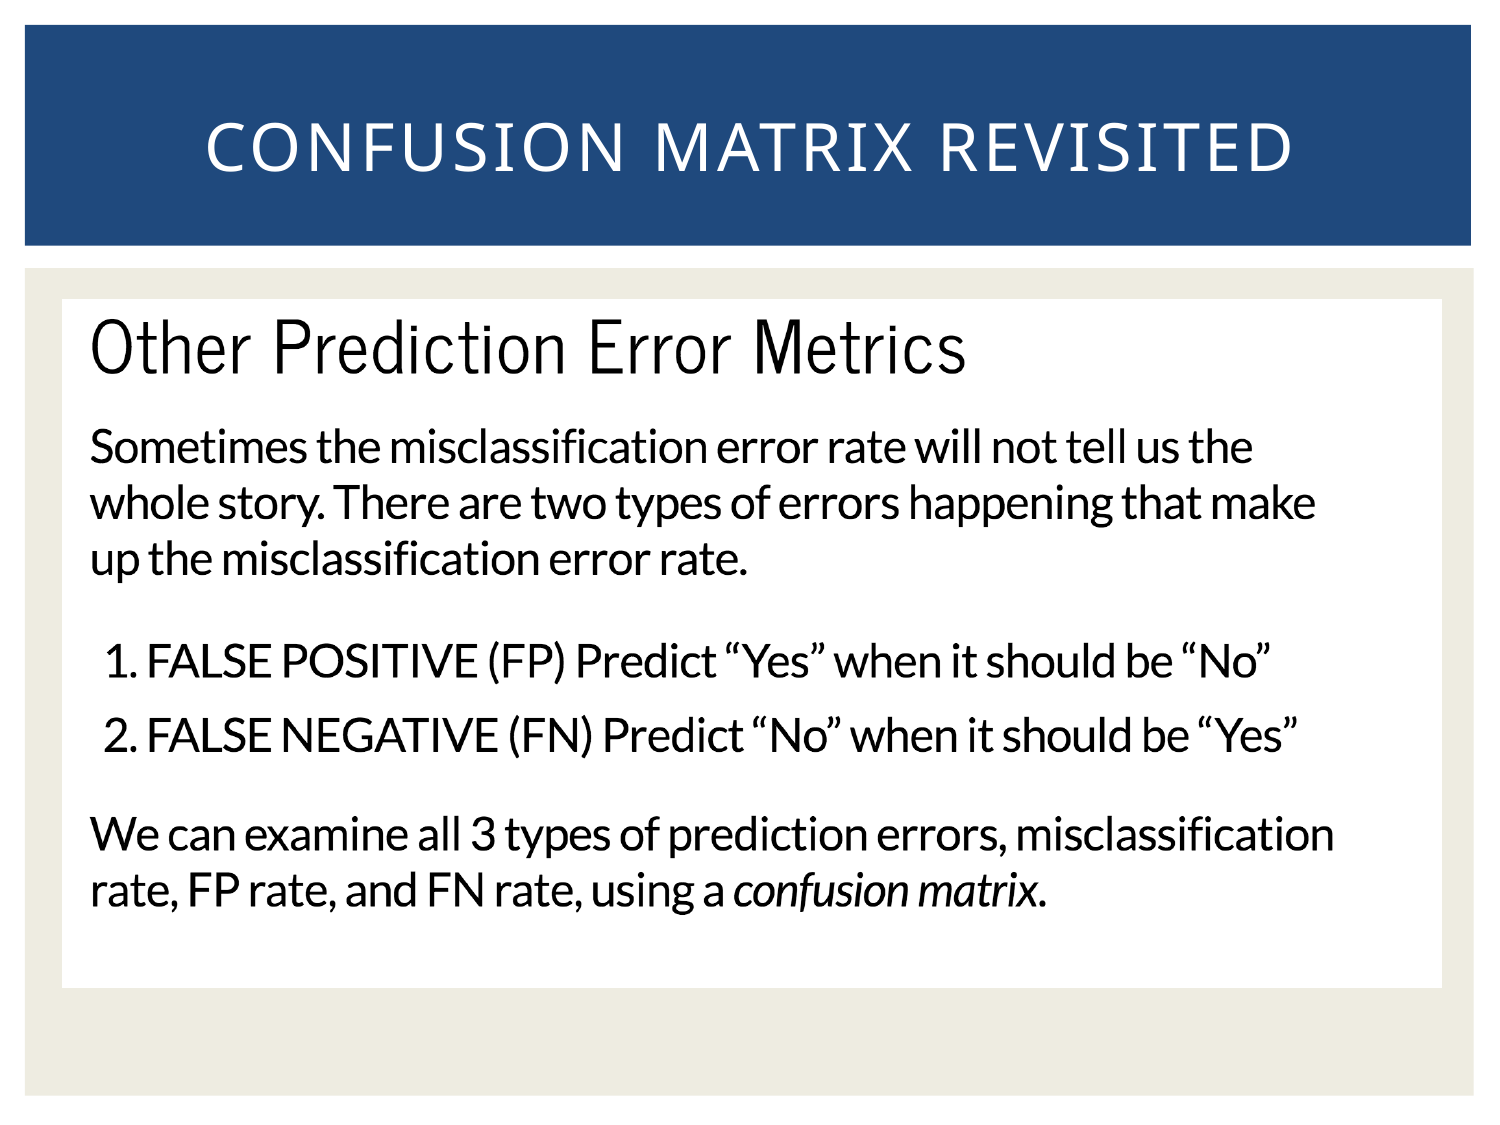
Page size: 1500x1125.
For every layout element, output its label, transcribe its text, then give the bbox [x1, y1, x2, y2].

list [62, 299, 1442, 988]
title Confusion Matrix Revisited [62, 58, 1438, 232]
